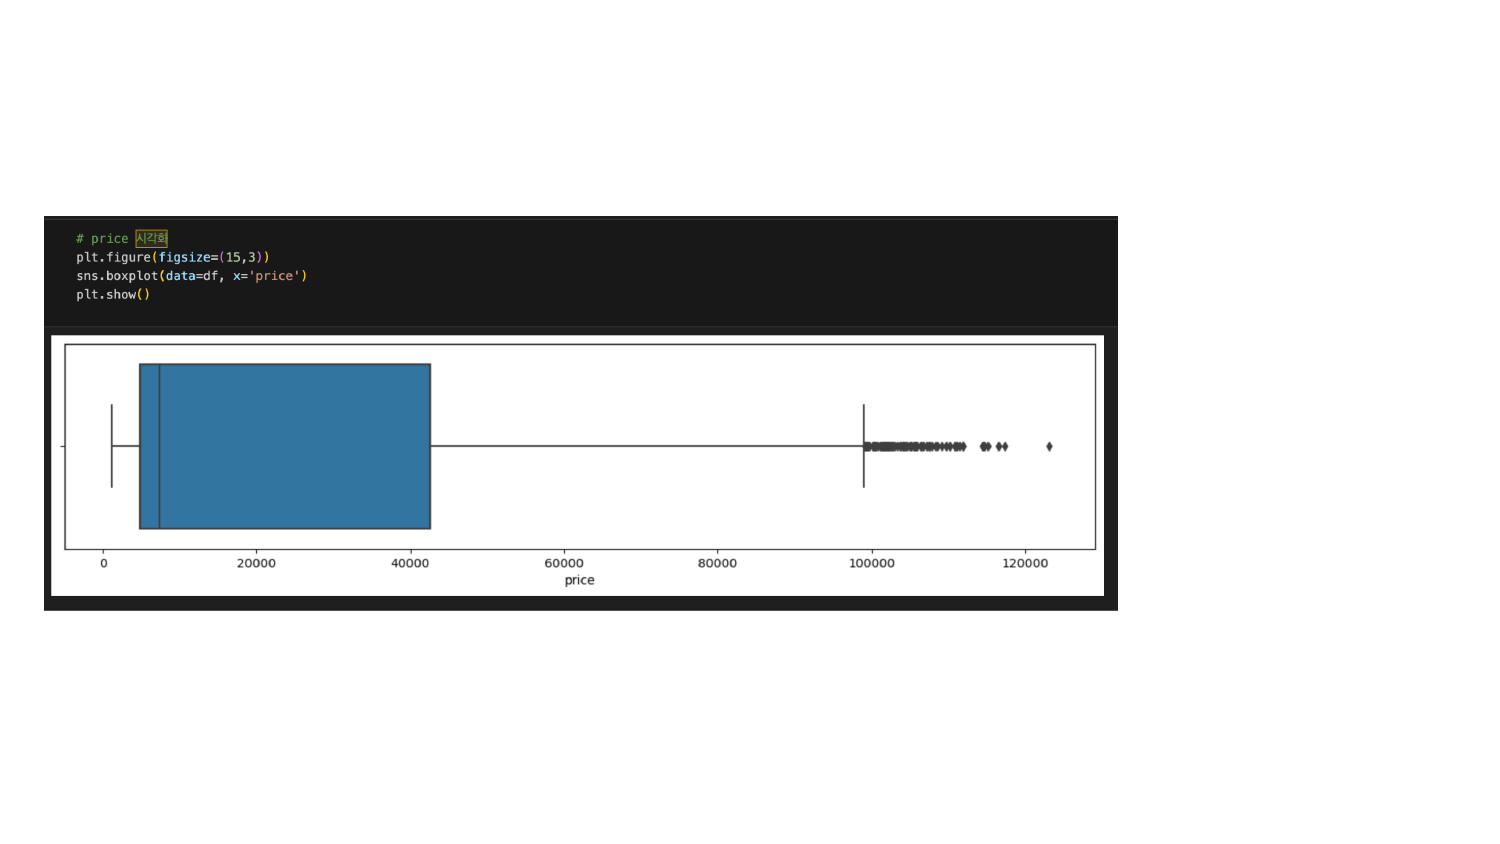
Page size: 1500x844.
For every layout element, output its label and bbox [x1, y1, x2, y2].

picture [44, 216, 1118, 612]
